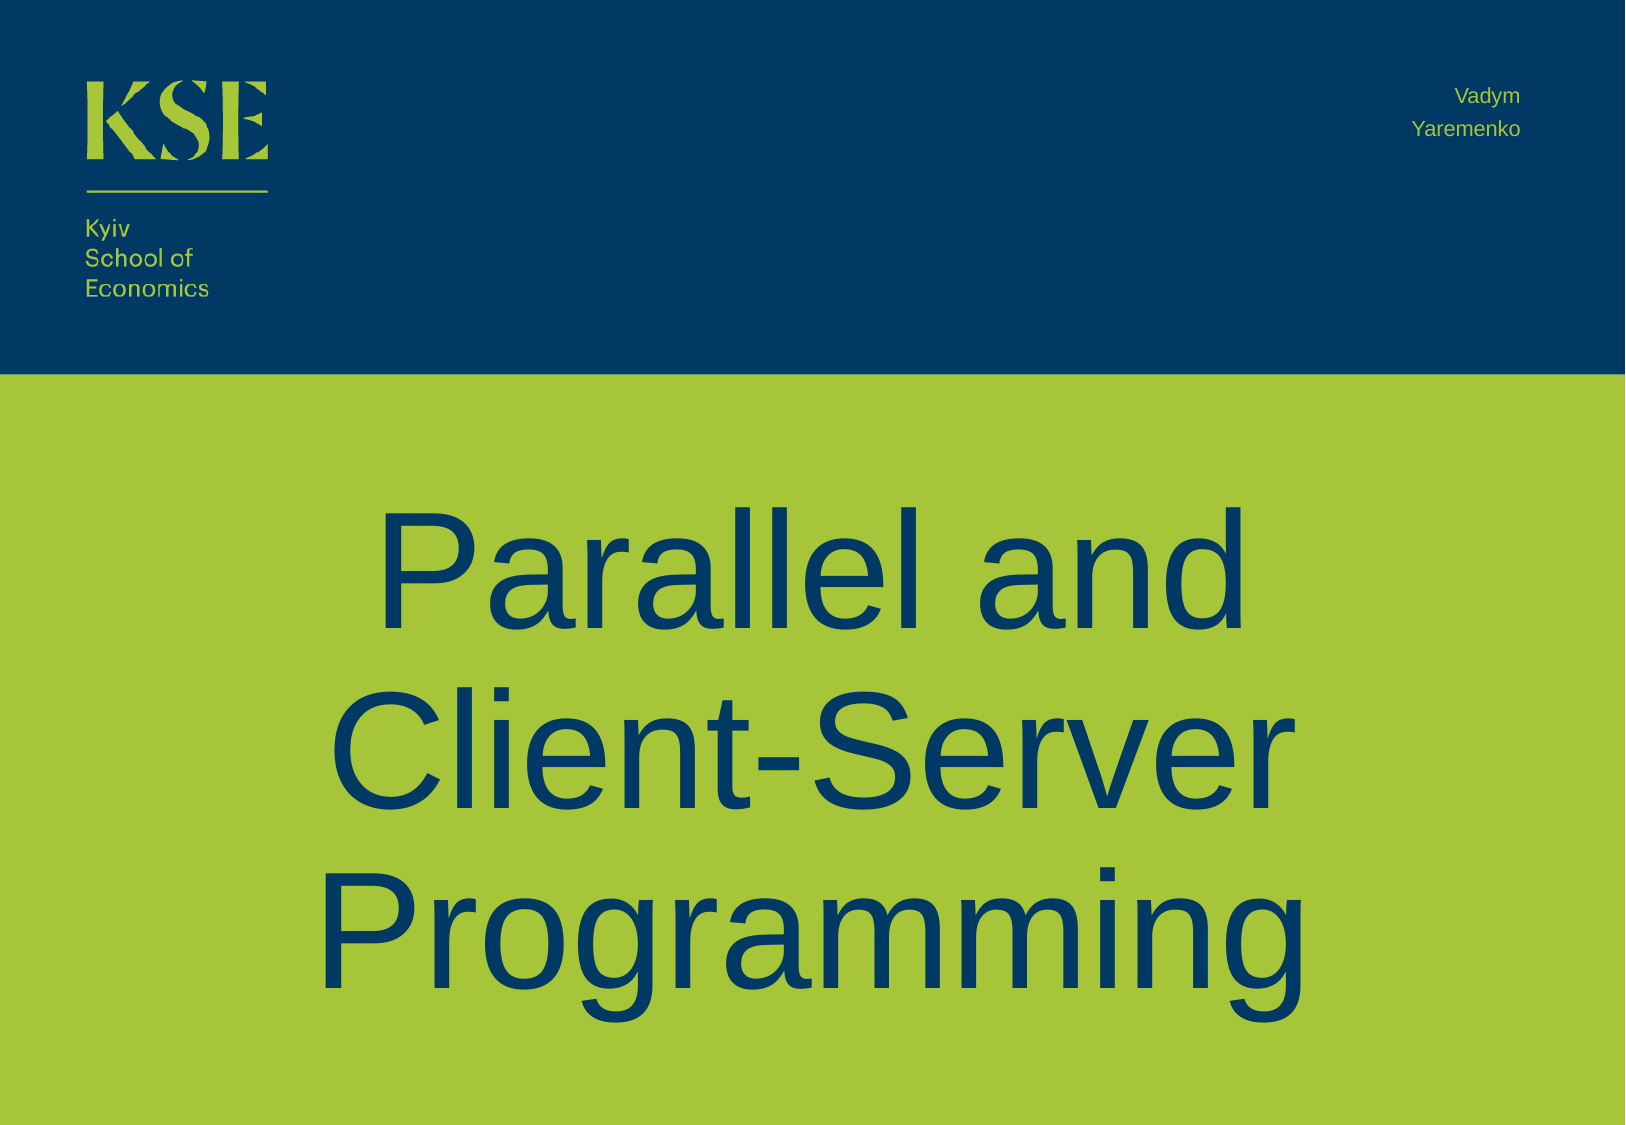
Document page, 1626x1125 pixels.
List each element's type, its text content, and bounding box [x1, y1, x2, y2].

text_box Parallel and Client-Server Programming [155, 476, 1470, 1032]
list Vadym Yaremenko [1284, 67, 1536, 299]
picture [85, 80, 268, 297]
